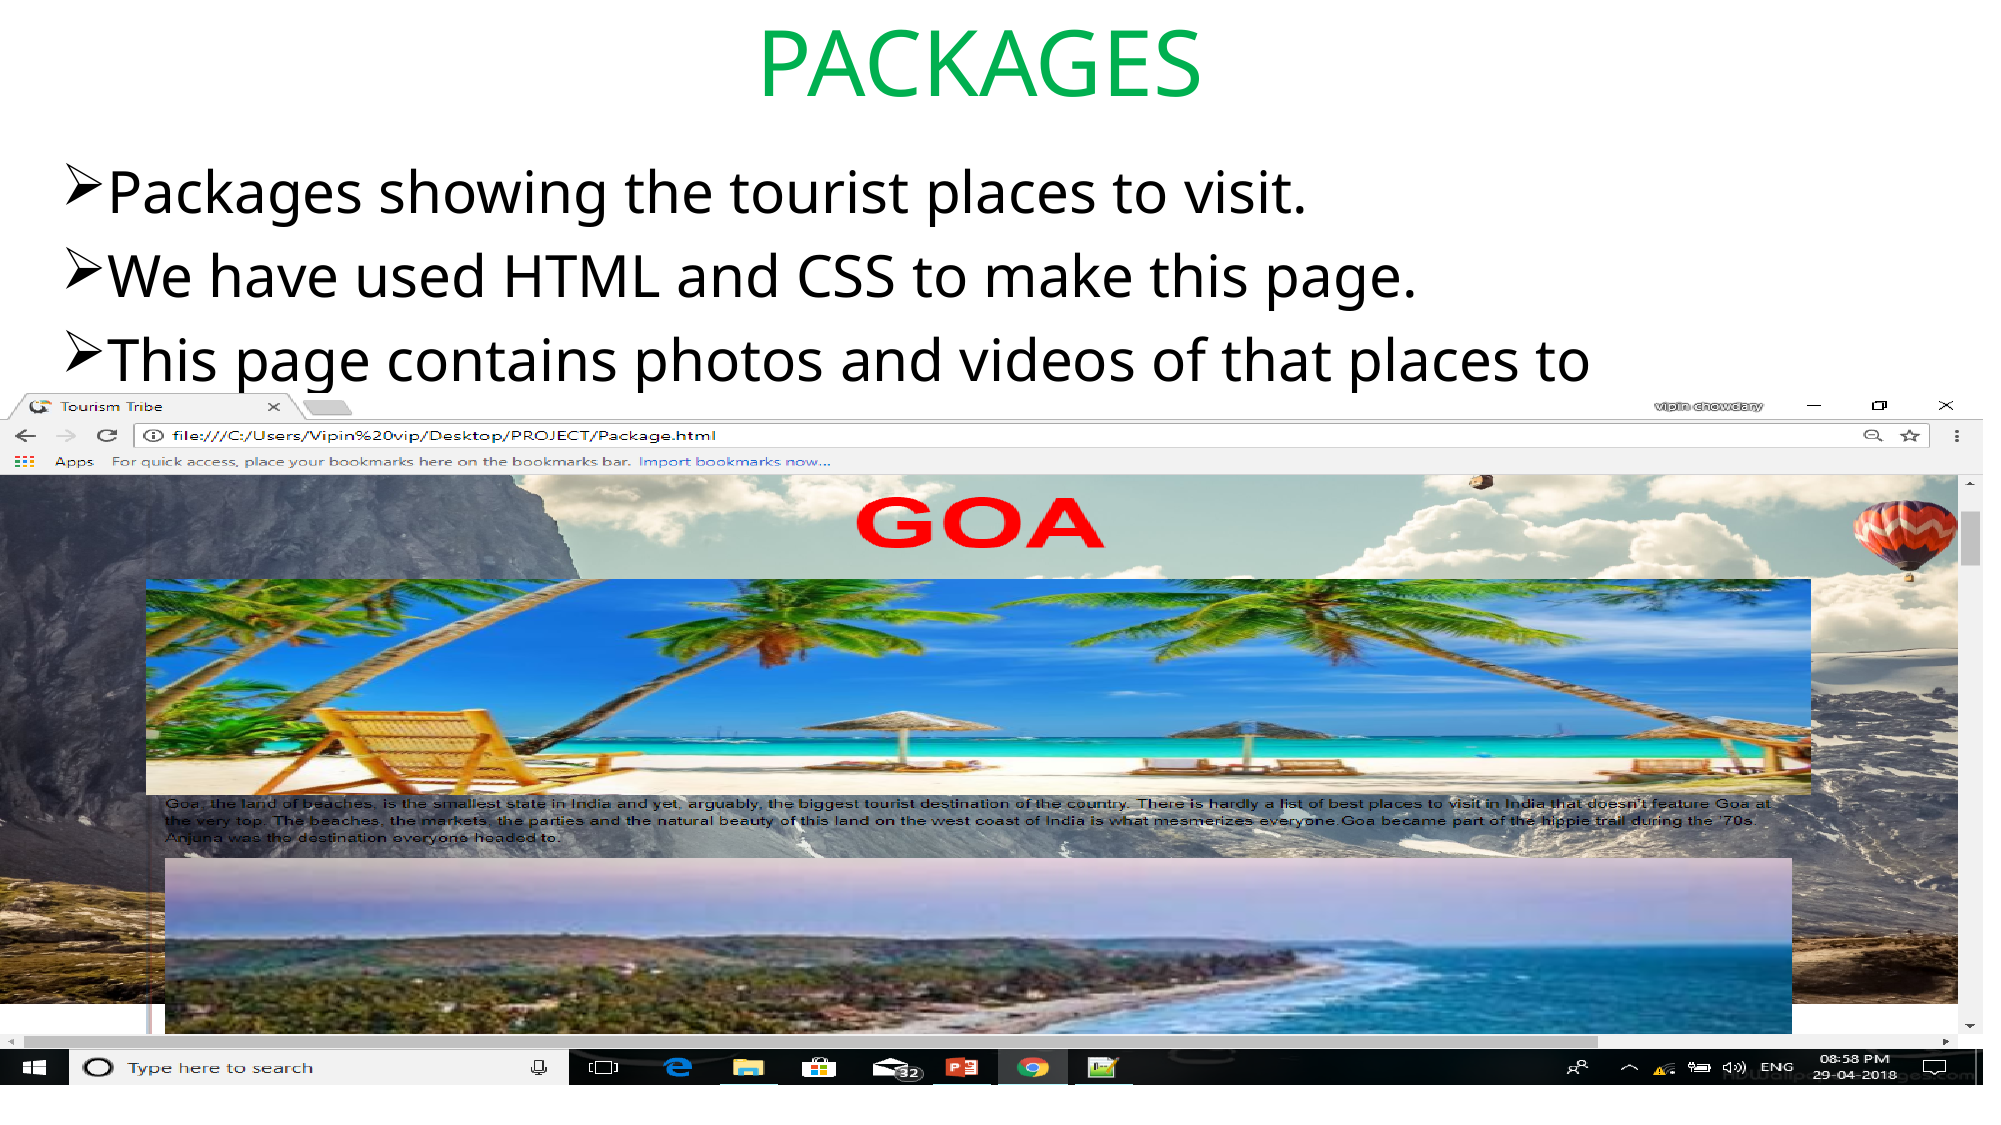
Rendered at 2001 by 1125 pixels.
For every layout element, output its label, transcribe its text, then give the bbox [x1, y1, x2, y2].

title PACKAGES [117, 6, 1843, 128]
picture [0, 393, 1983, 1085]
list Packages showing the tourist places to visit. We have used HTML and CSS to make this page. This page contains photos and videos of that places to look. [46, 156, 1661, 393]
